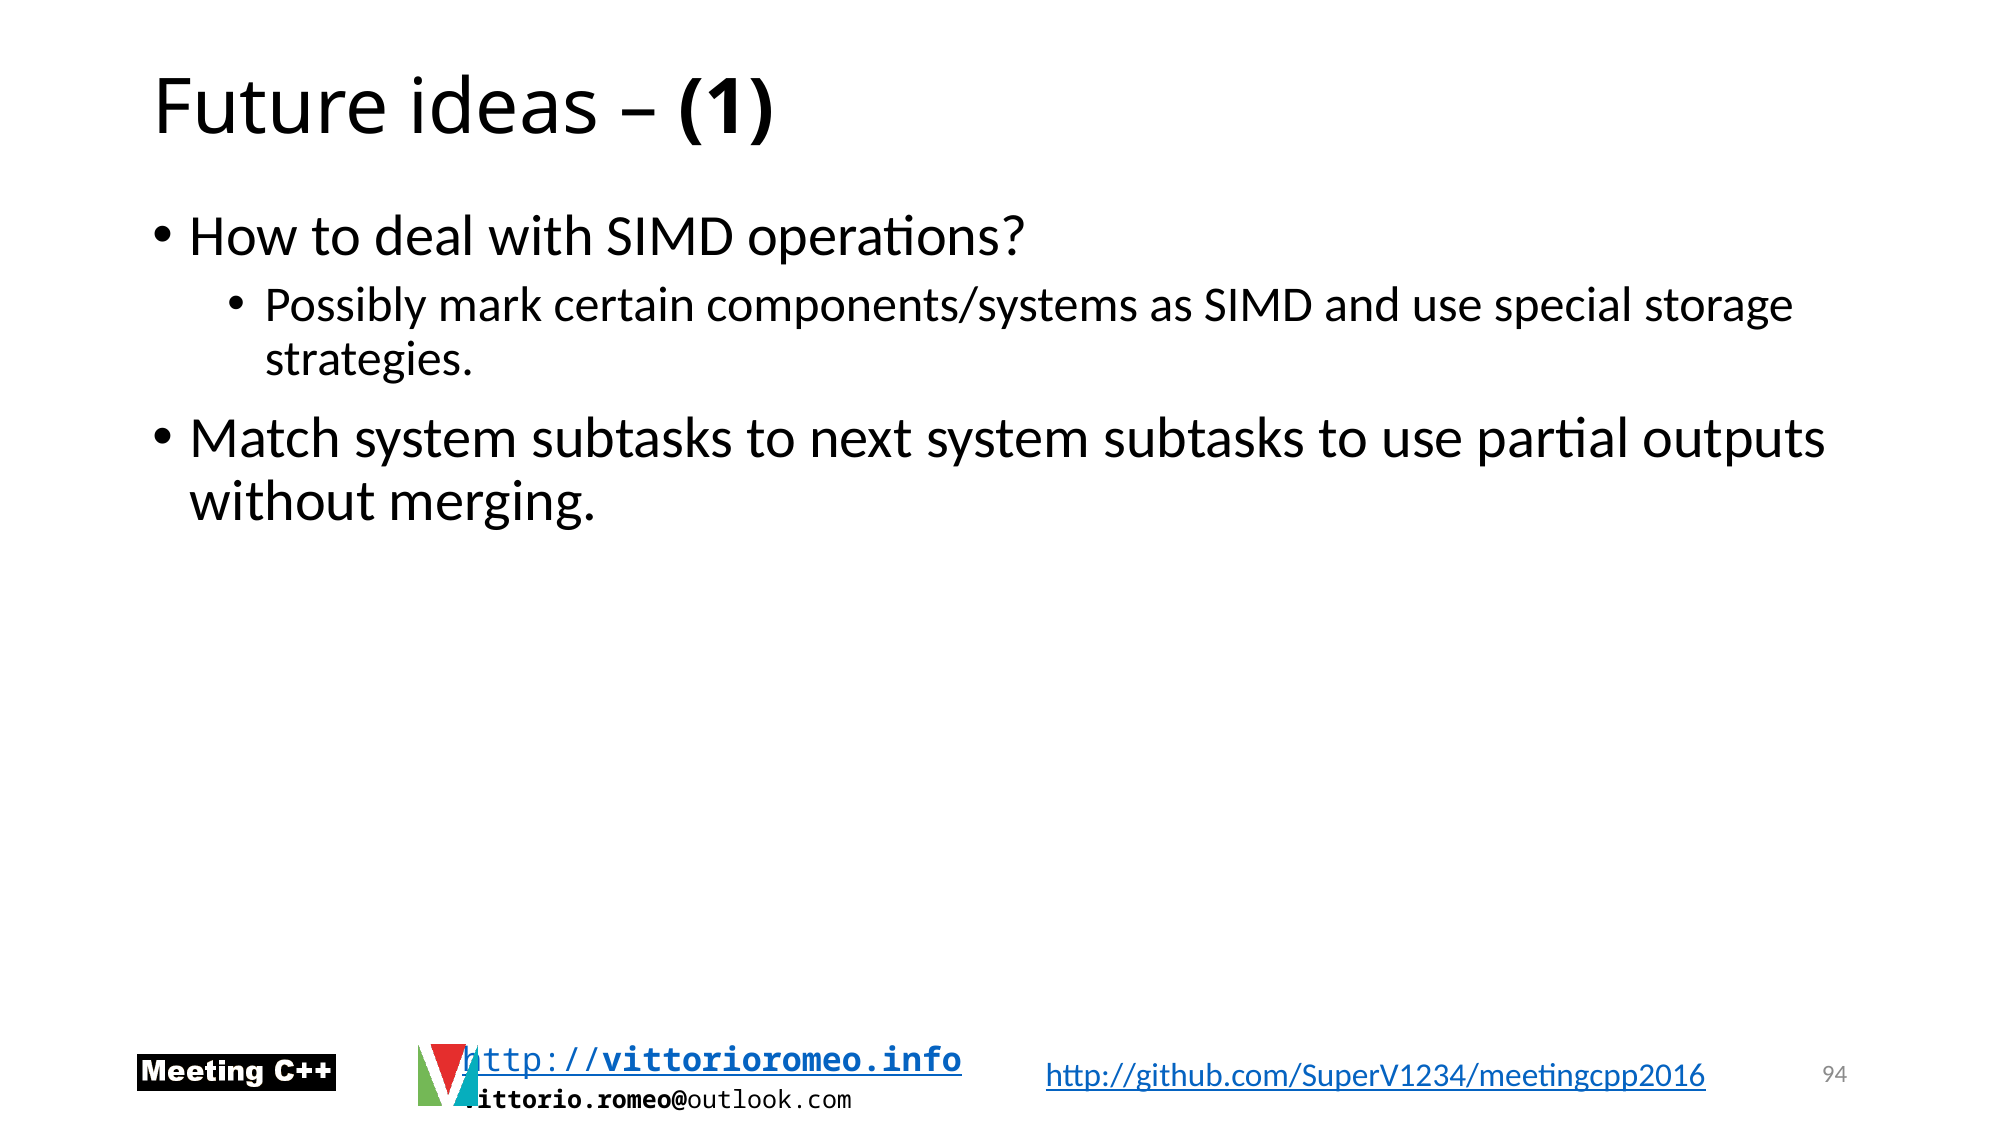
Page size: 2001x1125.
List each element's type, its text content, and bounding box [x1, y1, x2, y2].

picture [418, 1044, 478, 1106]
list How to deal with SIMD operations? Possibly mark certain components/systems as SIMD and use special storage strategies. Match system subtasks to next system subtasks to use partial outputs without merging. [137, 197, 1863, 912]
slide_number 94 [1793, 1042, 1863, 1103]
title Future ideas – (1) [137, 59, 1863, 159]
picture [137, 1054, 336, 1091]
